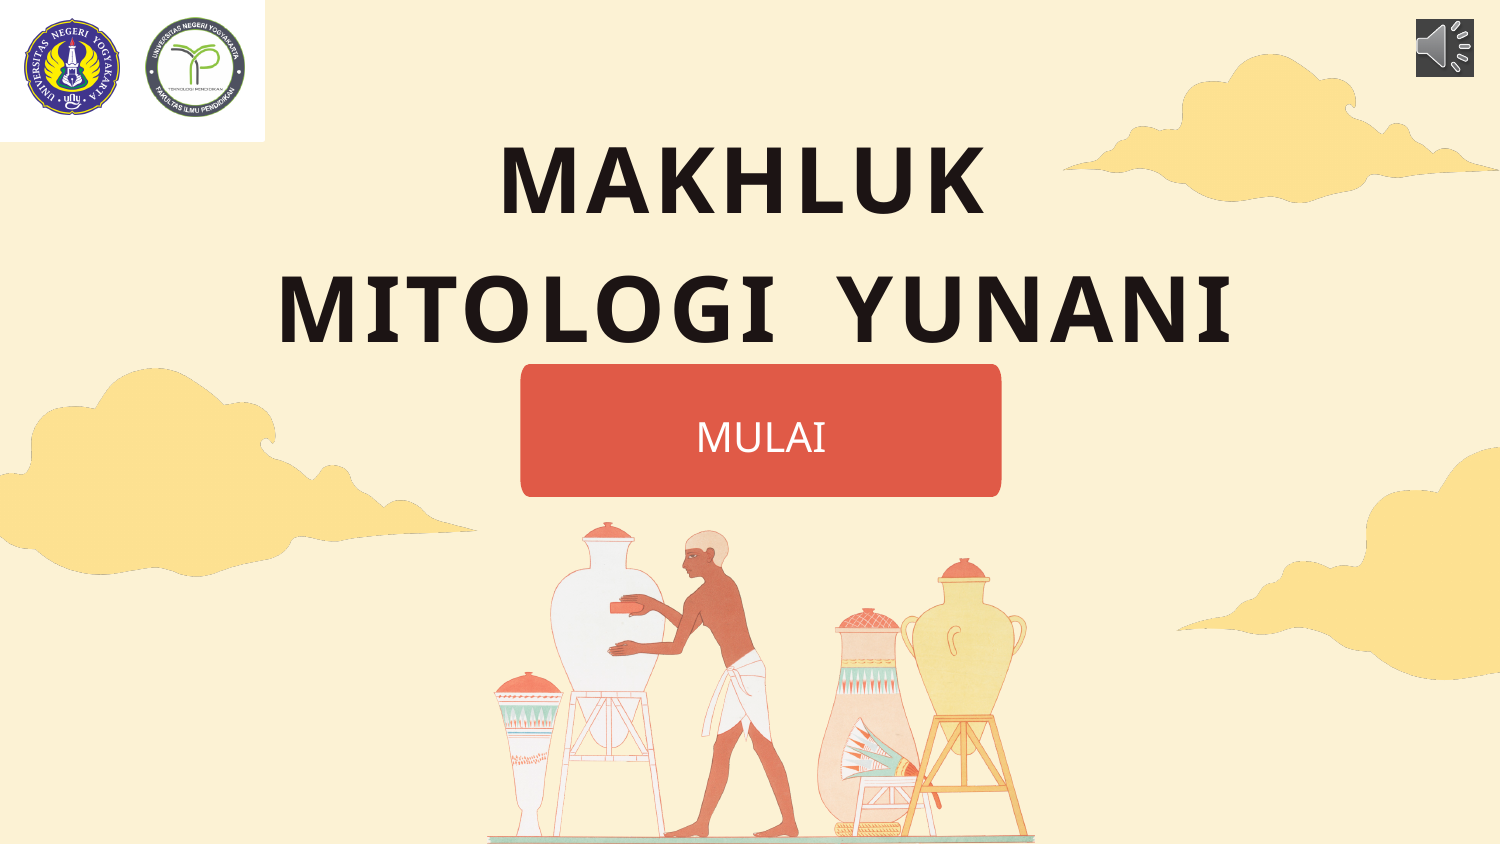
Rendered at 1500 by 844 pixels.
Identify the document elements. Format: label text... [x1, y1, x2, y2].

text_box [0, 0, 265, 142]
picture [487, 522, 1035, 844]
text_box MAKHLUK MITOLOGI YUNANI [88, 103, 1420, 362]
picture [24, 18, 120, 116]
picture [1174, 441, 1500, 684]
picture [0, 363, 479, 579]
picture [145, 16, 245, 117]
picture [1062, 18, 1500, 205]
text_box MULAI [520, 364, 1002, 497]
